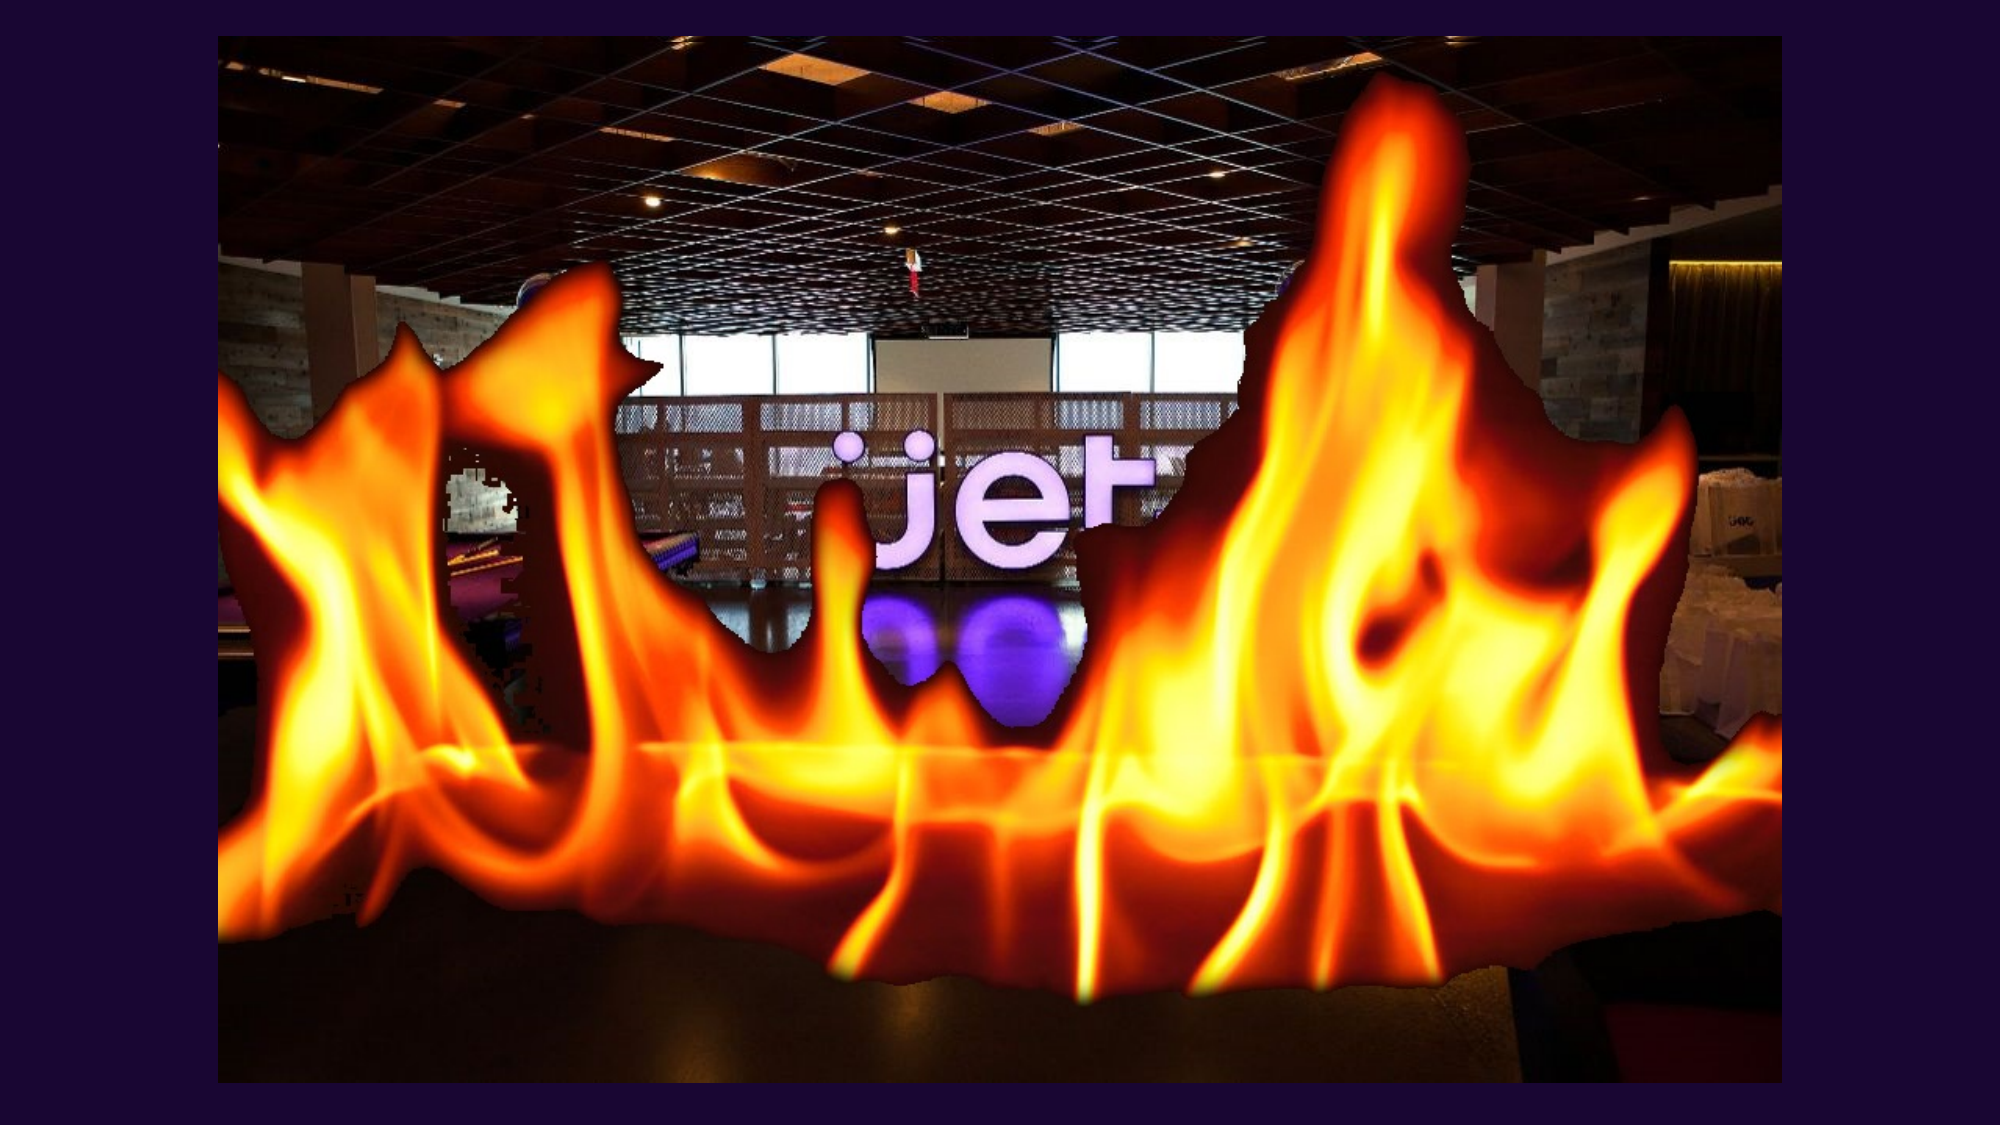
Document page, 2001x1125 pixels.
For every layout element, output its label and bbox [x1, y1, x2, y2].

picture [218, 35, 1782, 1083]
